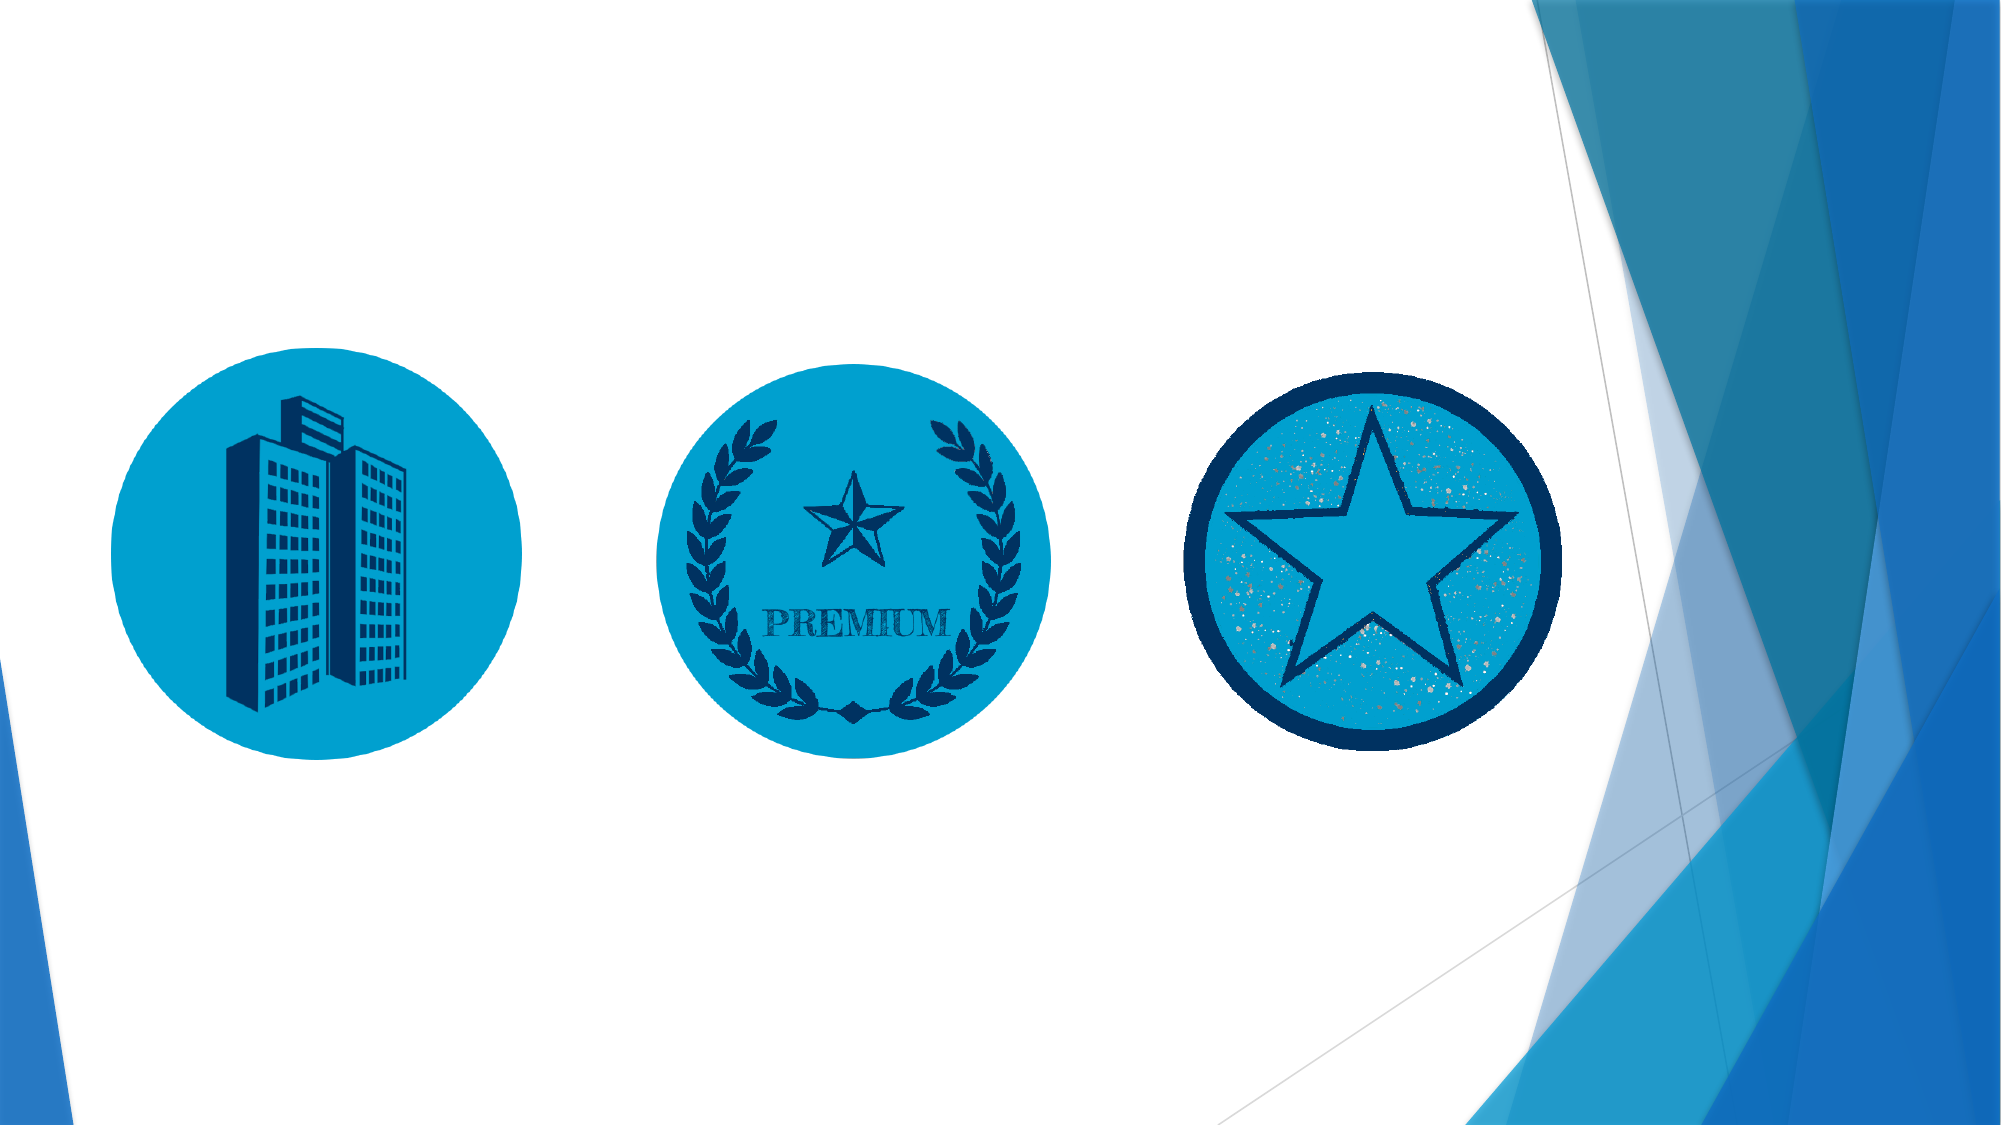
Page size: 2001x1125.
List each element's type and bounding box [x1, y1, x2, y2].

picture [1181, 363, 1574, 762]
picture [107, 345, 536, 780]
picture [653, 354, 1063, 771]
